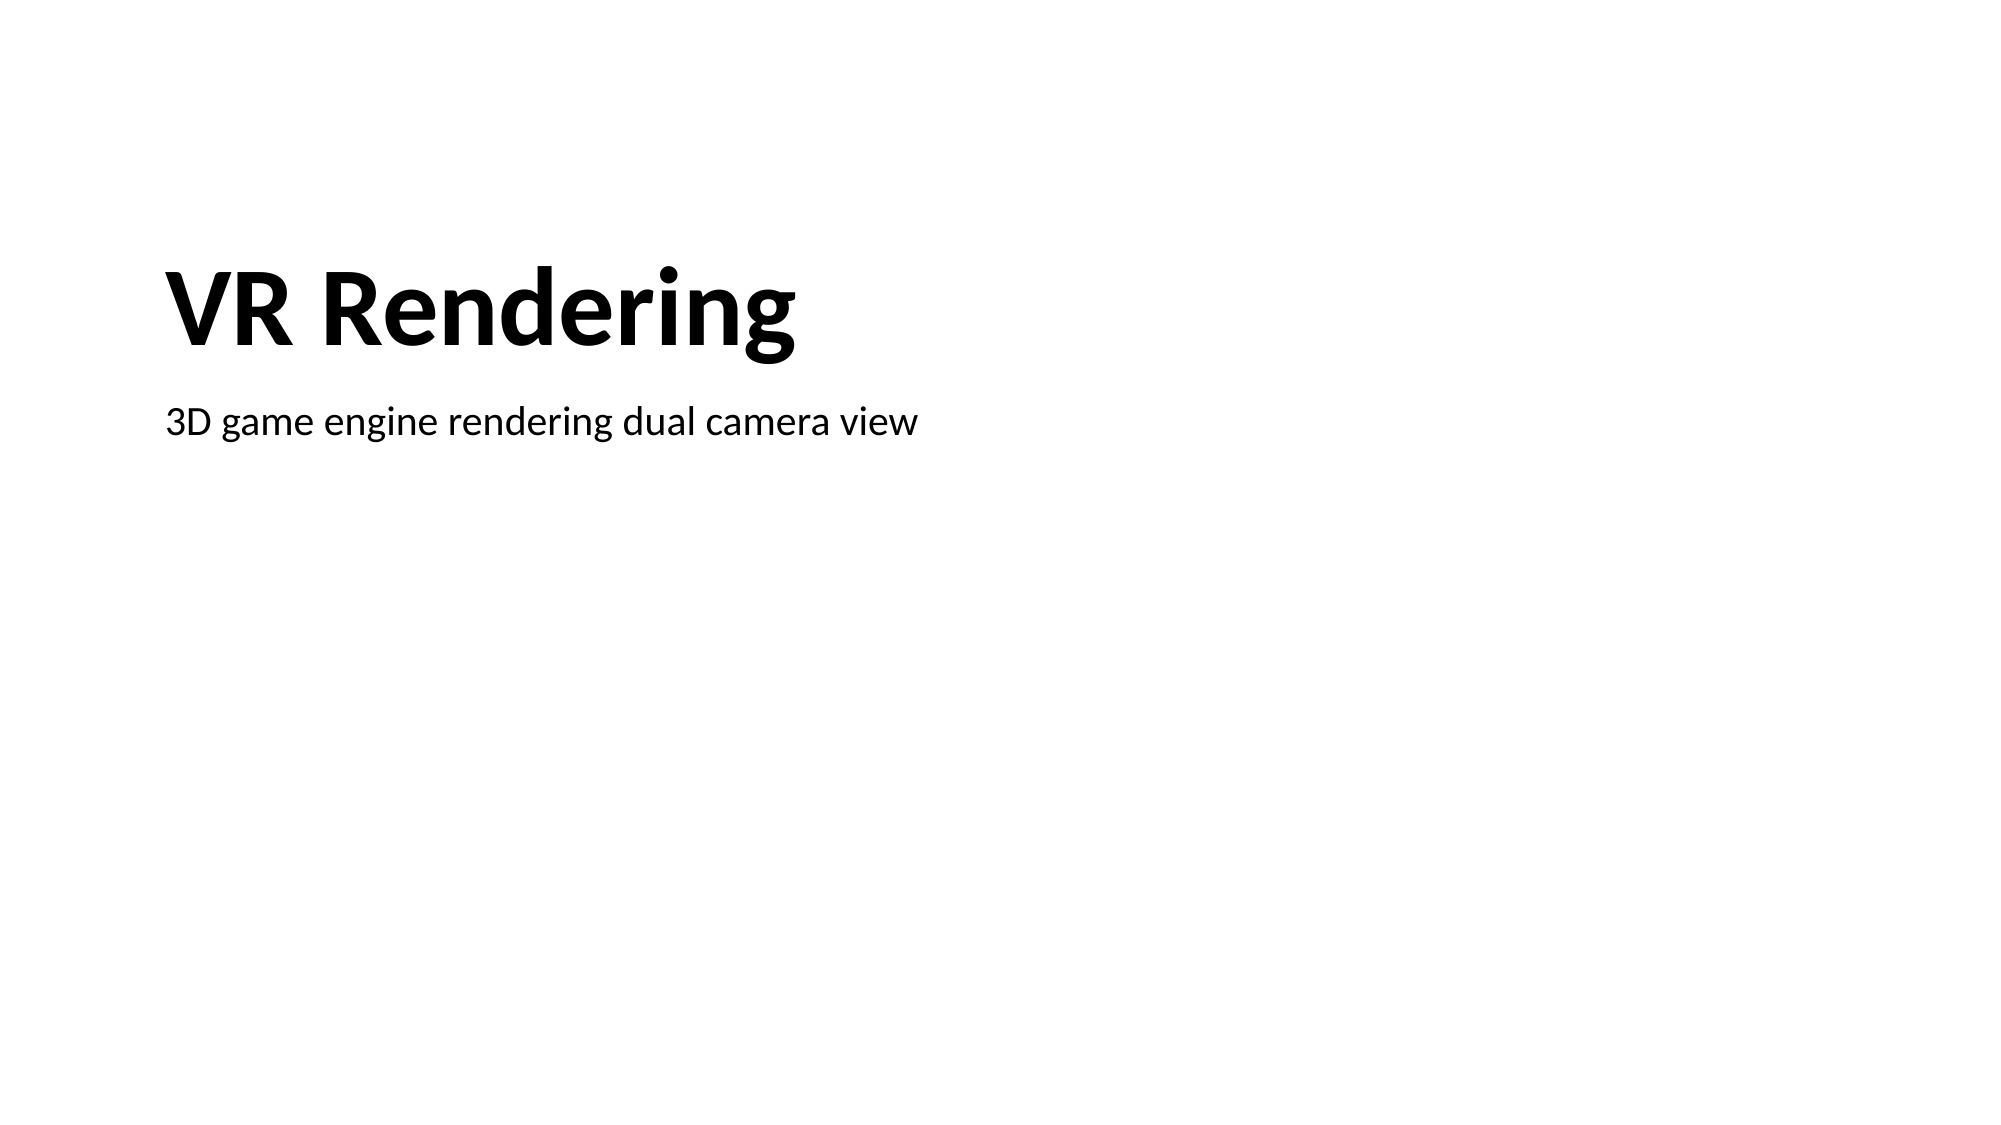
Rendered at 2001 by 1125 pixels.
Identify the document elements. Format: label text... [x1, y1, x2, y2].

text_box 3D game engine rendering dual camera view [150, 386, 948, 460]
text_box VR Rendering [149, 224, 1946, 523]
